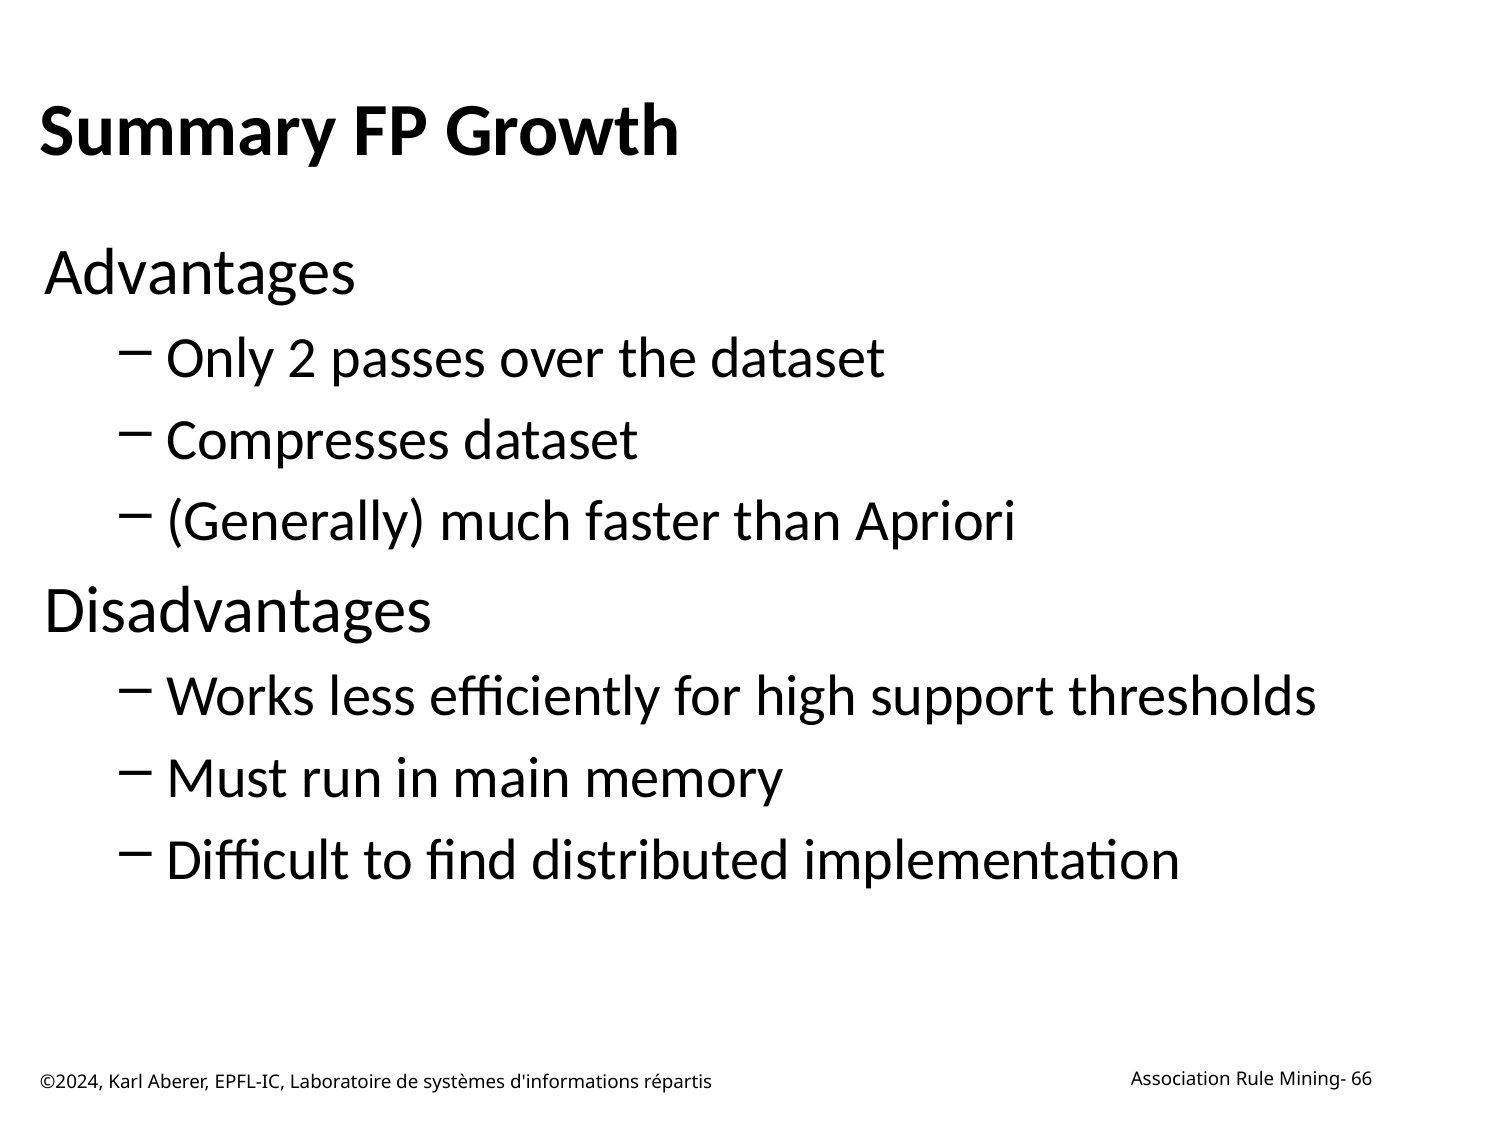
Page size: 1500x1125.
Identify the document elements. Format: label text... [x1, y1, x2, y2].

list Advantages Only 2 passes over the dataset Compresses dataset (Generally) much faster than Apriori Disadvantages Works less efficiently for high support thresholds Must run in main memory Difficult to find distributed implementation [29, 219, 1393, 1046]
footer ©2024, Karl Aberer, EPFL-IC, Laboratoire de systèmes d'informations répartis [24, 1062, 988, 1101]
title Summary FP Growth [24, 49, 1388, 201]
